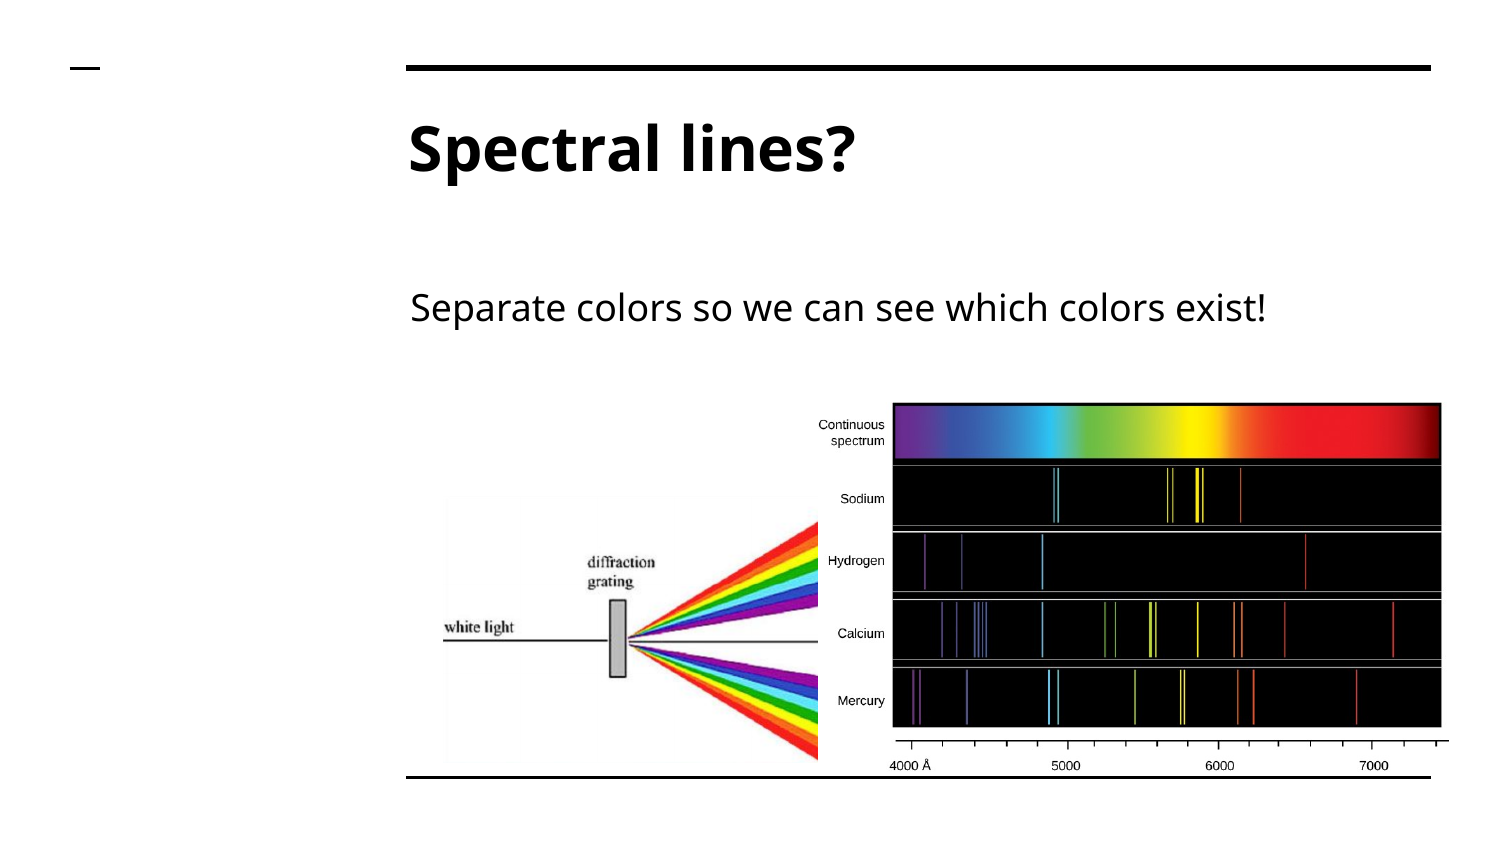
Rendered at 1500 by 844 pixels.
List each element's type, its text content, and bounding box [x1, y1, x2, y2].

title Spectral lines? [393, 94, 1431, 199]
picture [443, 402, 1449, 774]
list Separate colors so we can see which colors exist! [395, 261, 1433, 755]
